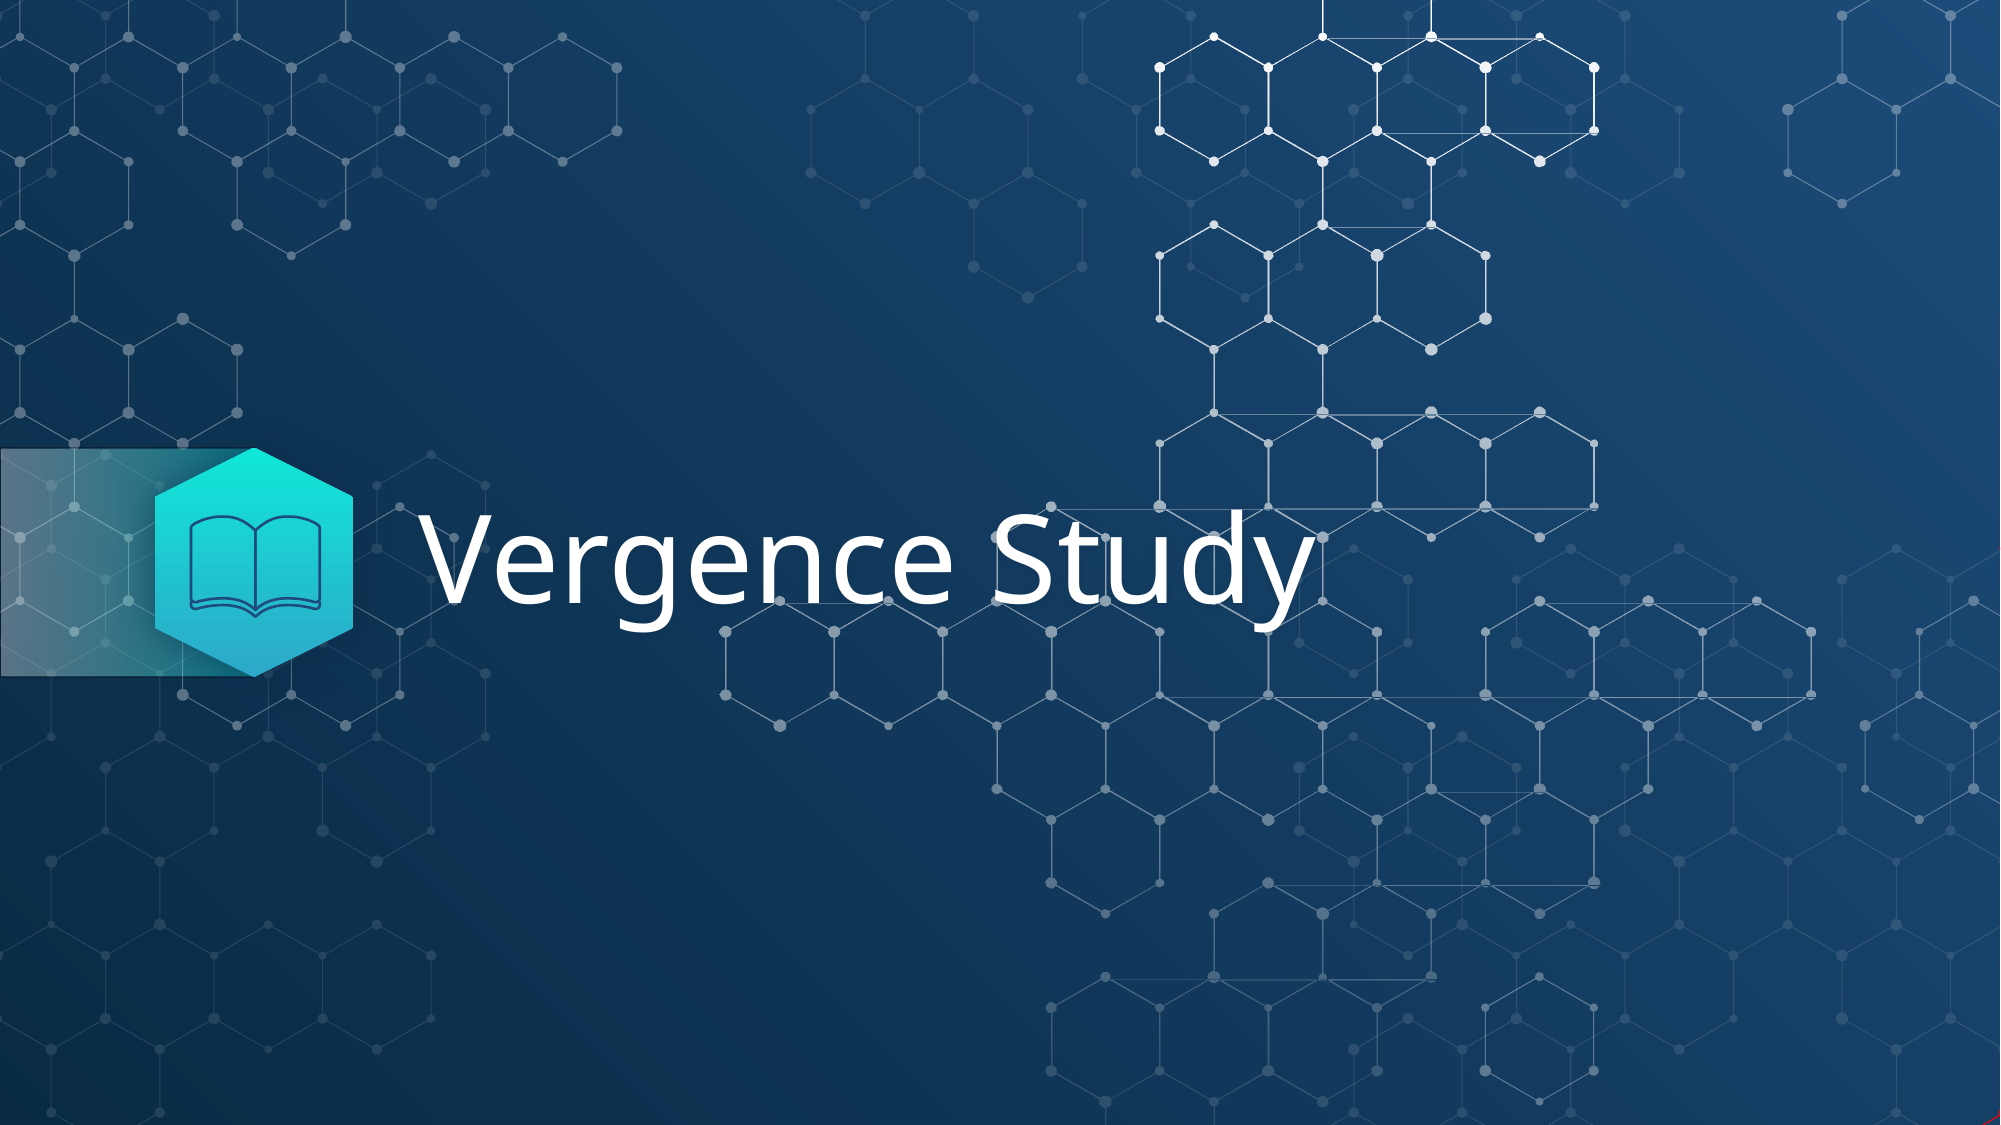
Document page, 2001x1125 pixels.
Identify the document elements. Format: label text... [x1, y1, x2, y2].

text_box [190, 516, 320, 617]
text_box [253, 783, 1931, 1030]
title Vergence Study [418, 496, 1475, 630]
